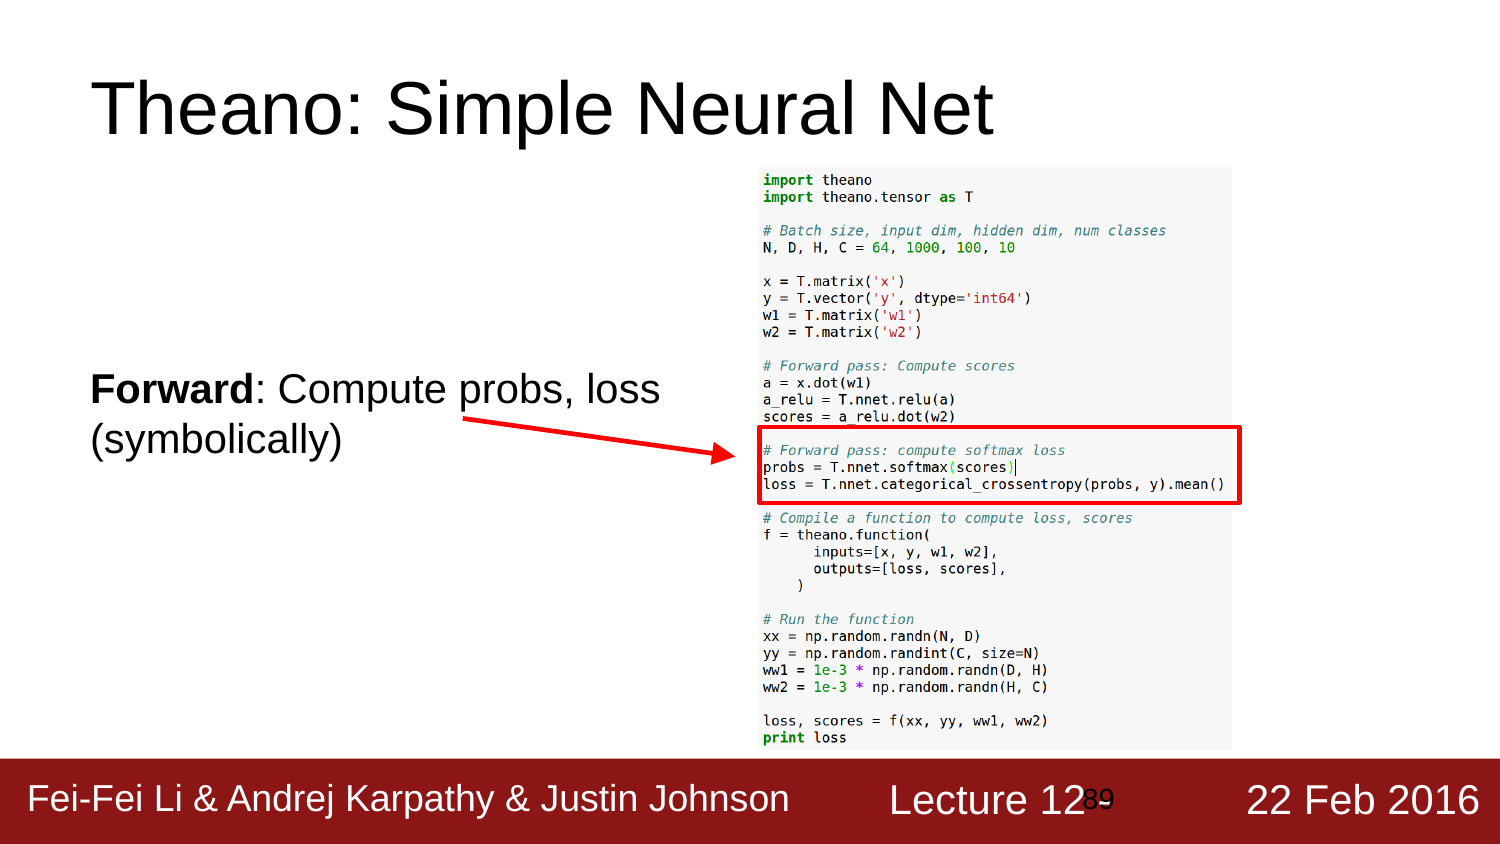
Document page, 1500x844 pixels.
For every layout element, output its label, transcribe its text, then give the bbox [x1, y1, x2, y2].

list Forward: Compute probs, loss (symbolically) [75, 196, 713, 750]
slide_number ‹#› [1067, 765, 1206, 830]
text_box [462, 418, 736, 457]
title Theano: Simple Neural Net [75, 33, 1425, 175]
picture [759, 166, 1232, 751]
